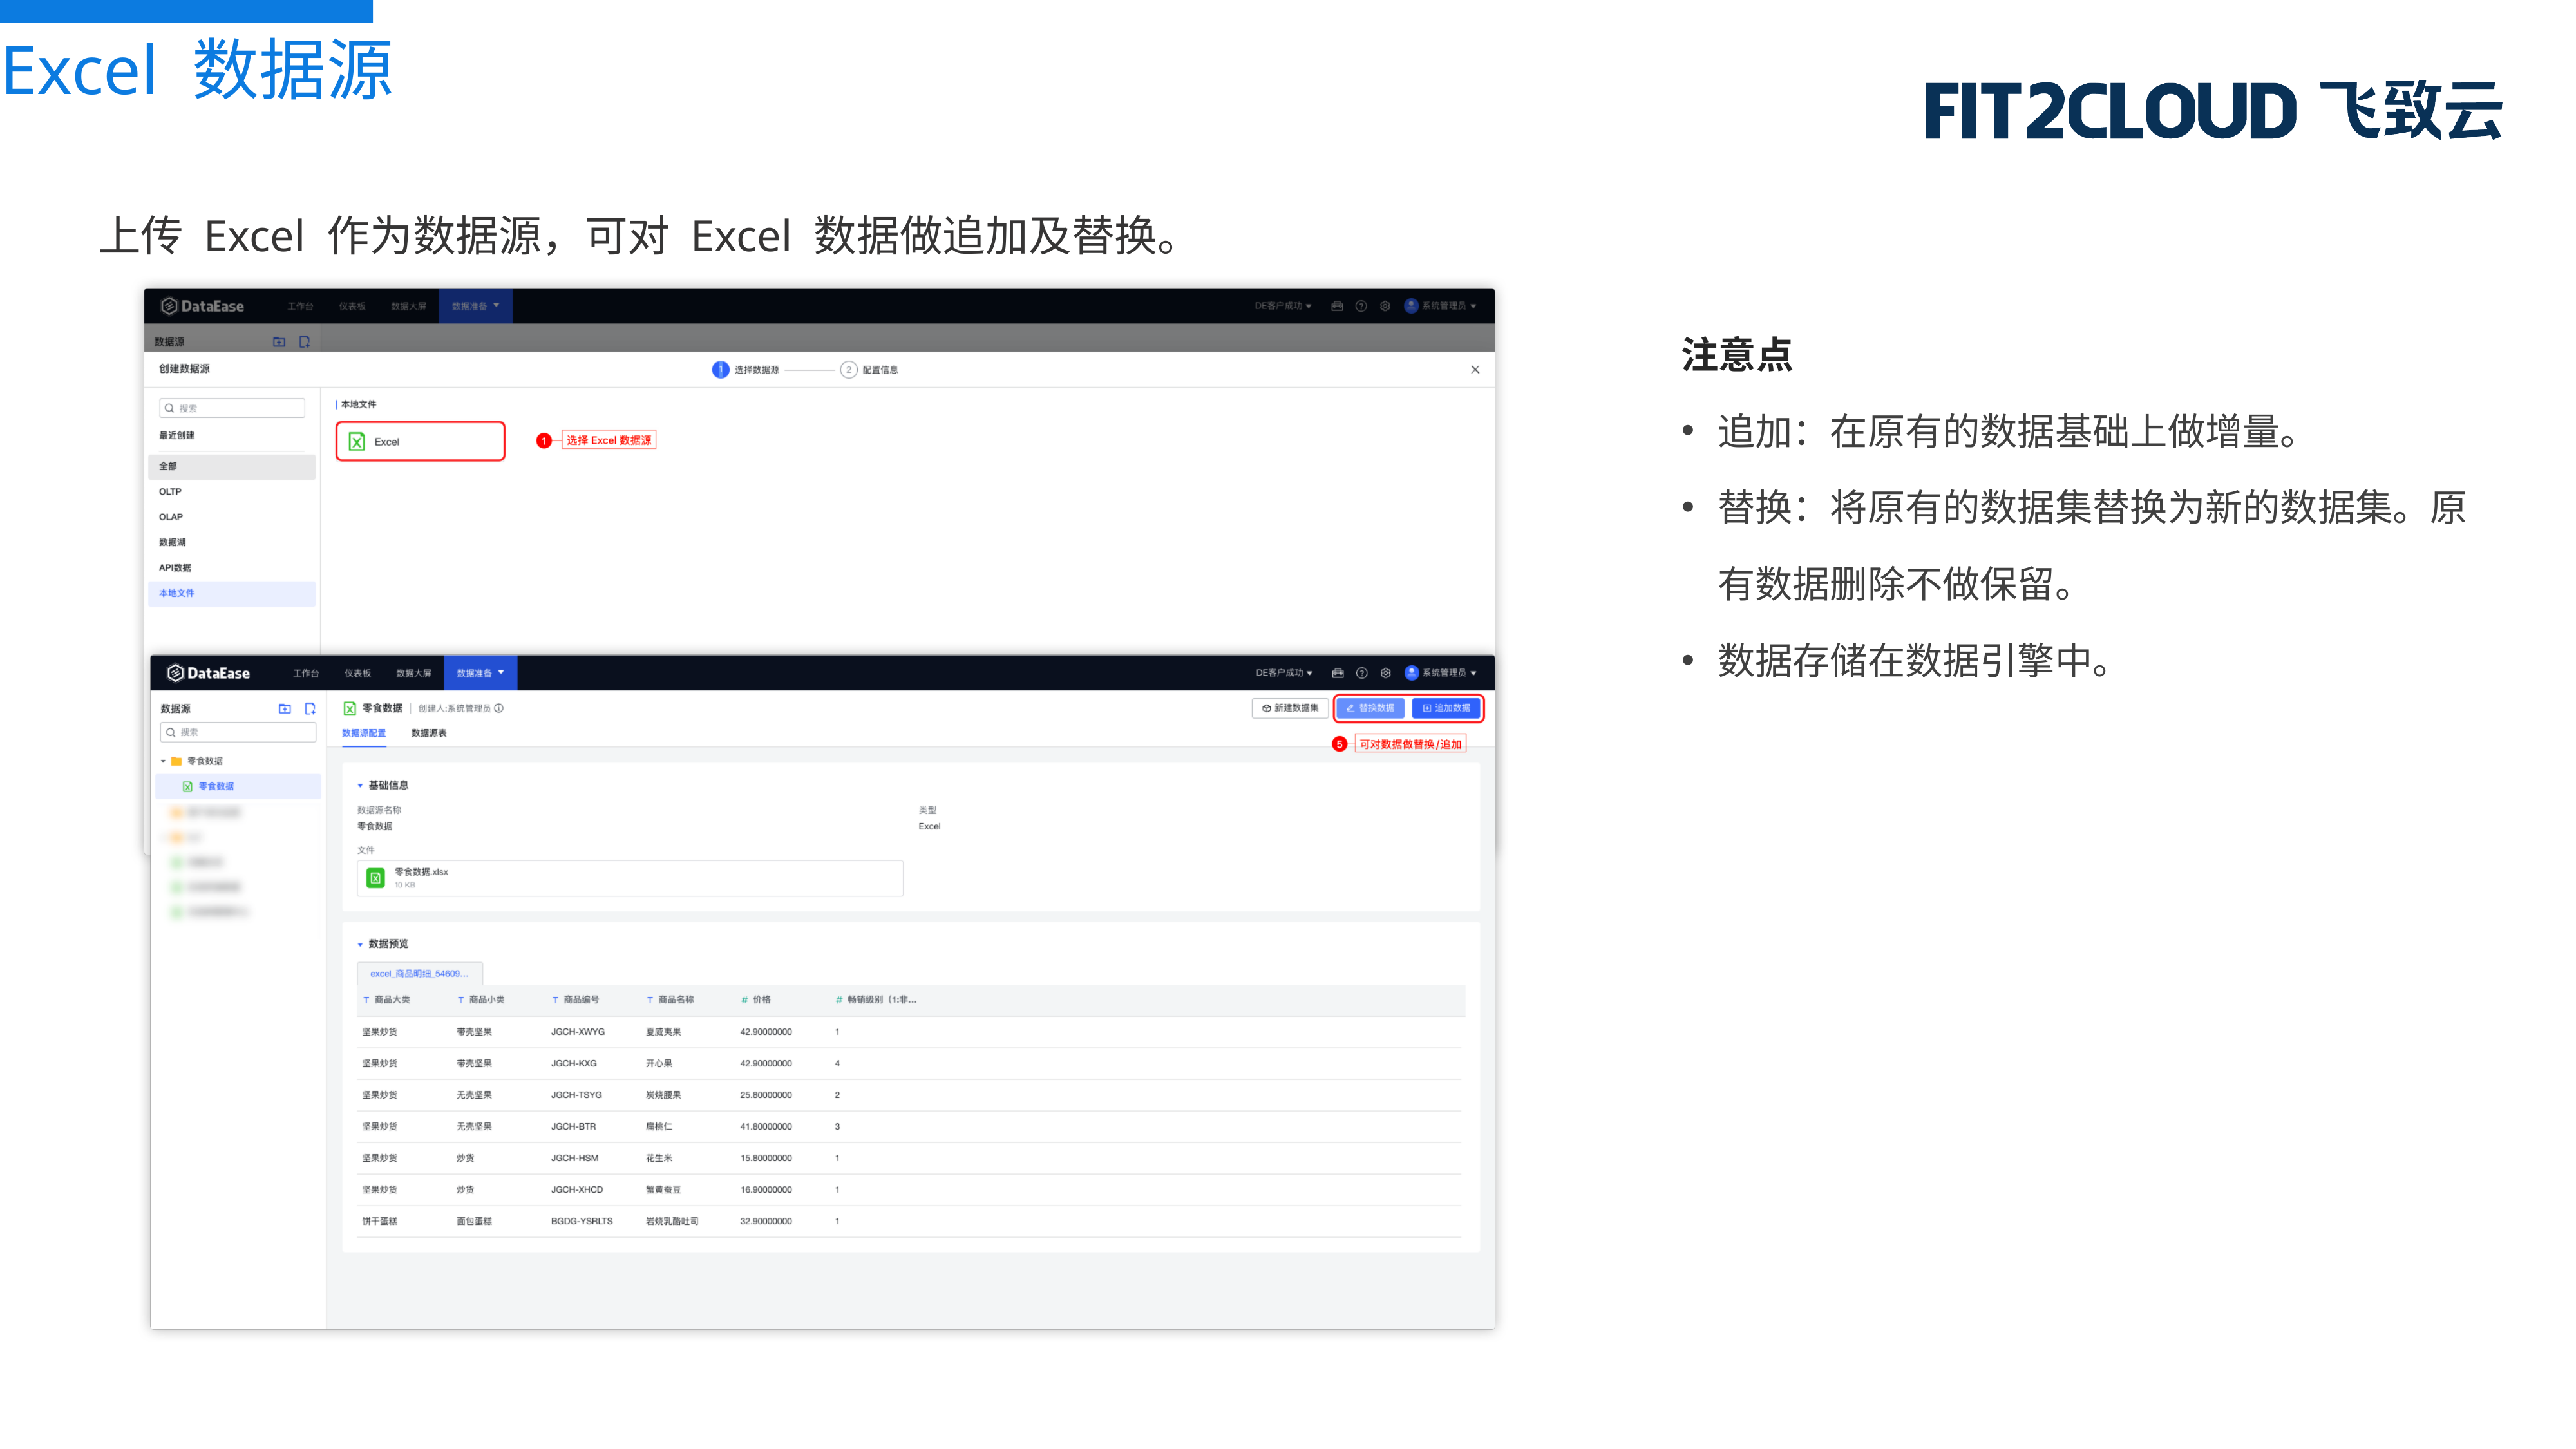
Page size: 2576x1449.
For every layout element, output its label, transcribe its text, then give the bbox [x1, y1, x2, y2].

picture [131, 275, 1508, 1342]
text_box [0, 0, 374, 23]
picture [1926, 80, 2503, 140]
text_box Excel 数据源 [0, 27, 422, 128]
text_box 注意点 追加：在原有的数据基础上做增量。 替换：将原有的数据集替换为新的数据集。原有数据删除不做保留。 数据存储在数据引擎中。 [1674, 292, 2483, 767]
text_box 上传 Excel 作为数据源，可对 Excel 数据做追加及替换。 [90, 149, 1344, 268]
